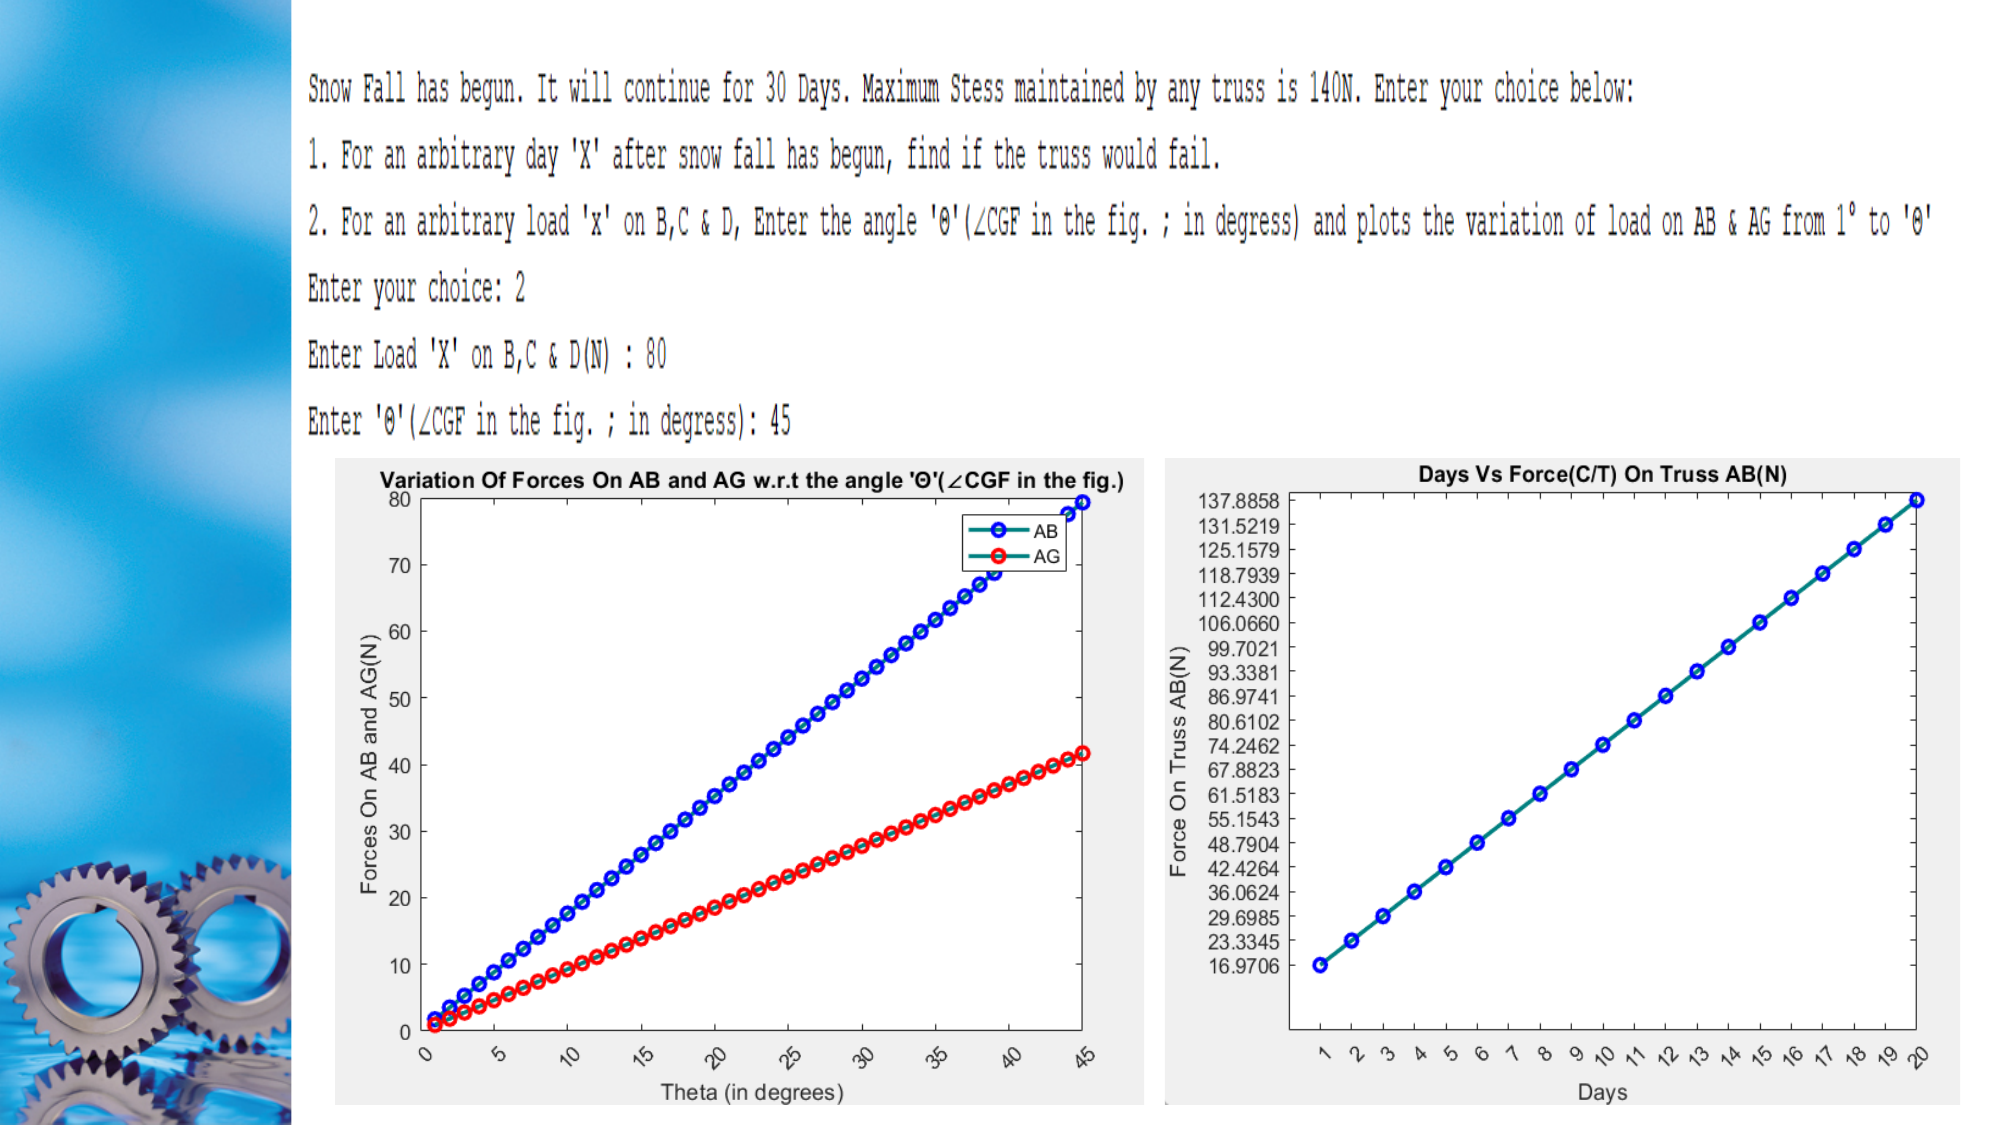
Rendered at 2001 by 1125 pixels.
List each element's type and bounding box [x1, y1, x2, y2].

text_box [307, 61, 1961, 477]
picture [0, 0, 1500, 1125]
text_box [334, 458, 1145, 1105]
text_box [1164, 458, 1961, 1105]
